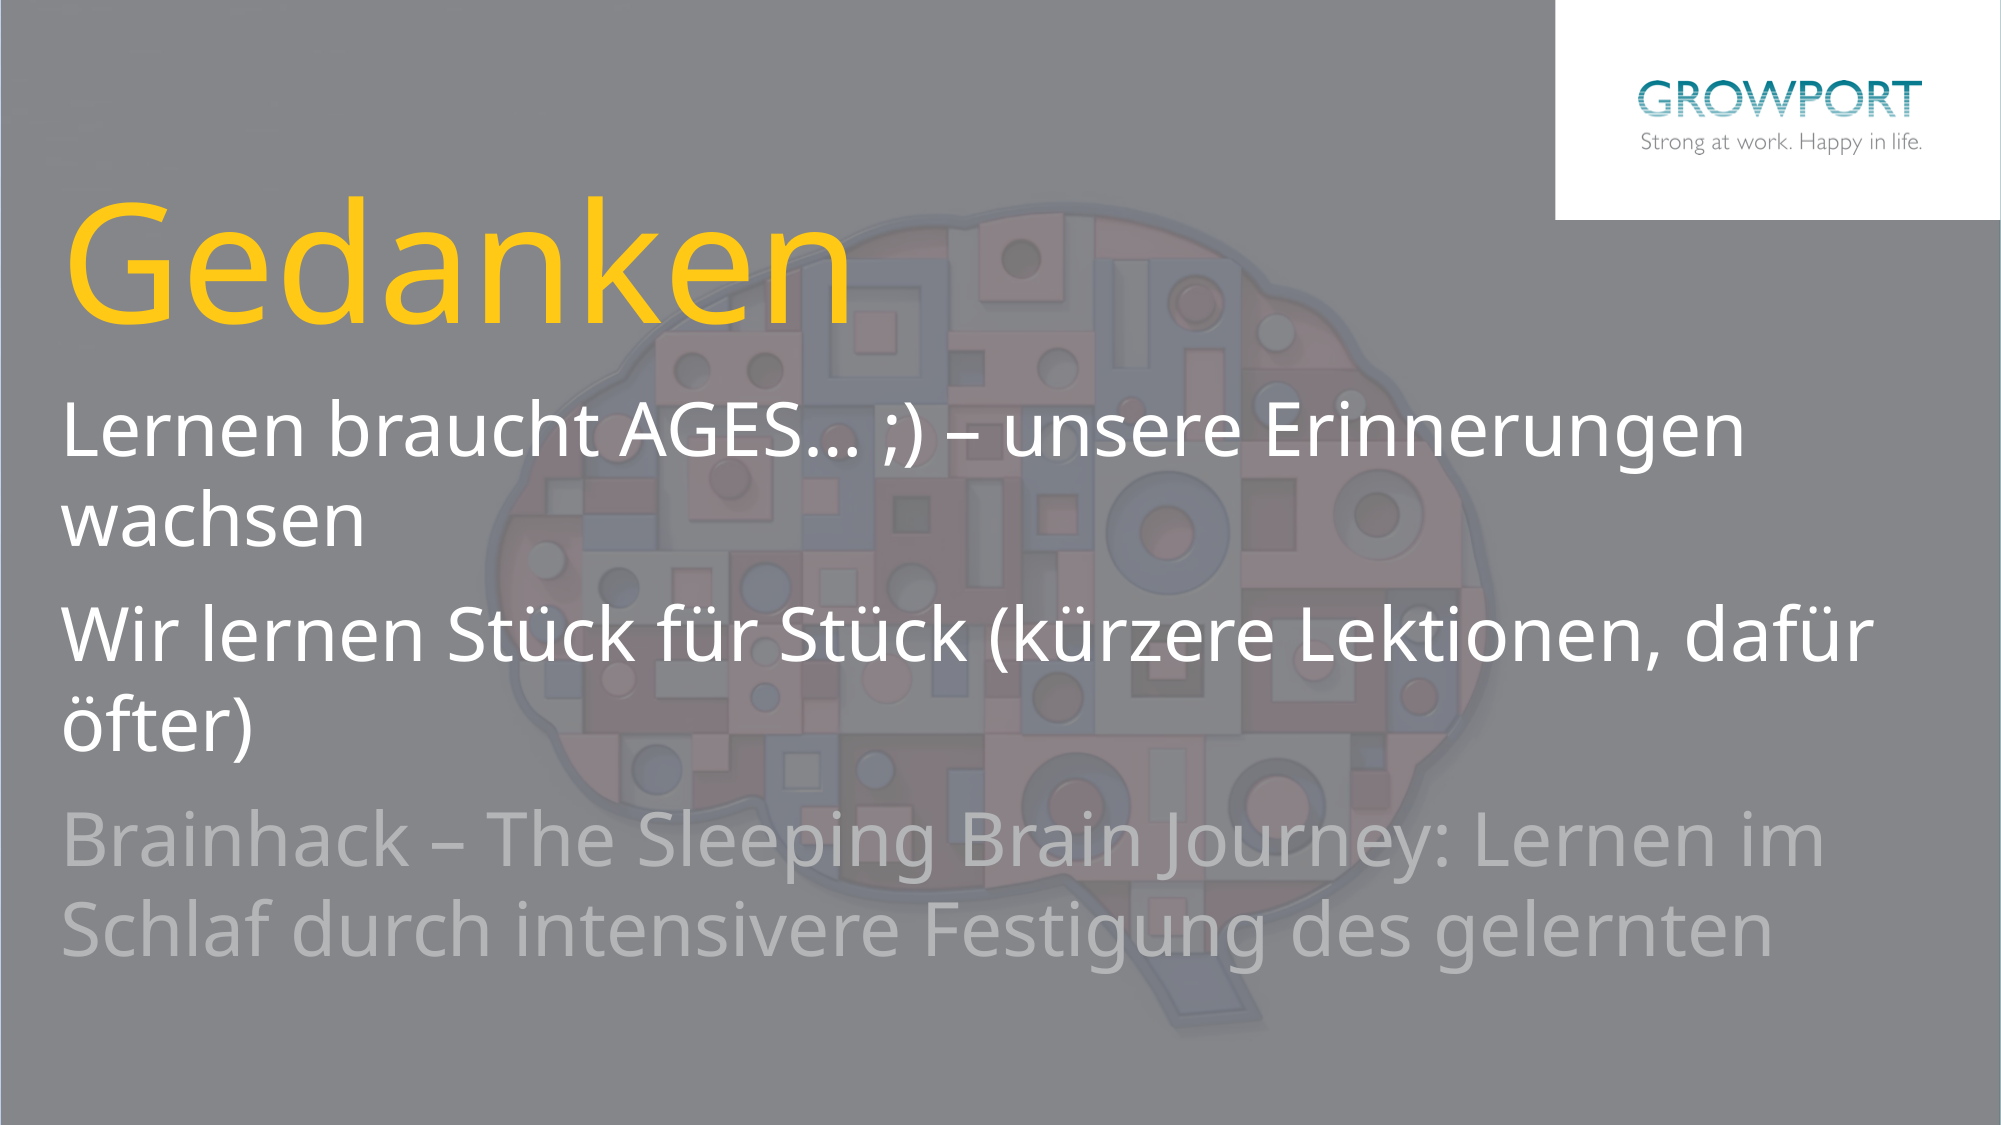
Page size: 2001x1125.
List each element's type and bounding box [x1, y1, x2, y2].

picture [1637, 79, 1922, 155]
text_box [0, 0, 2000, 1125]
